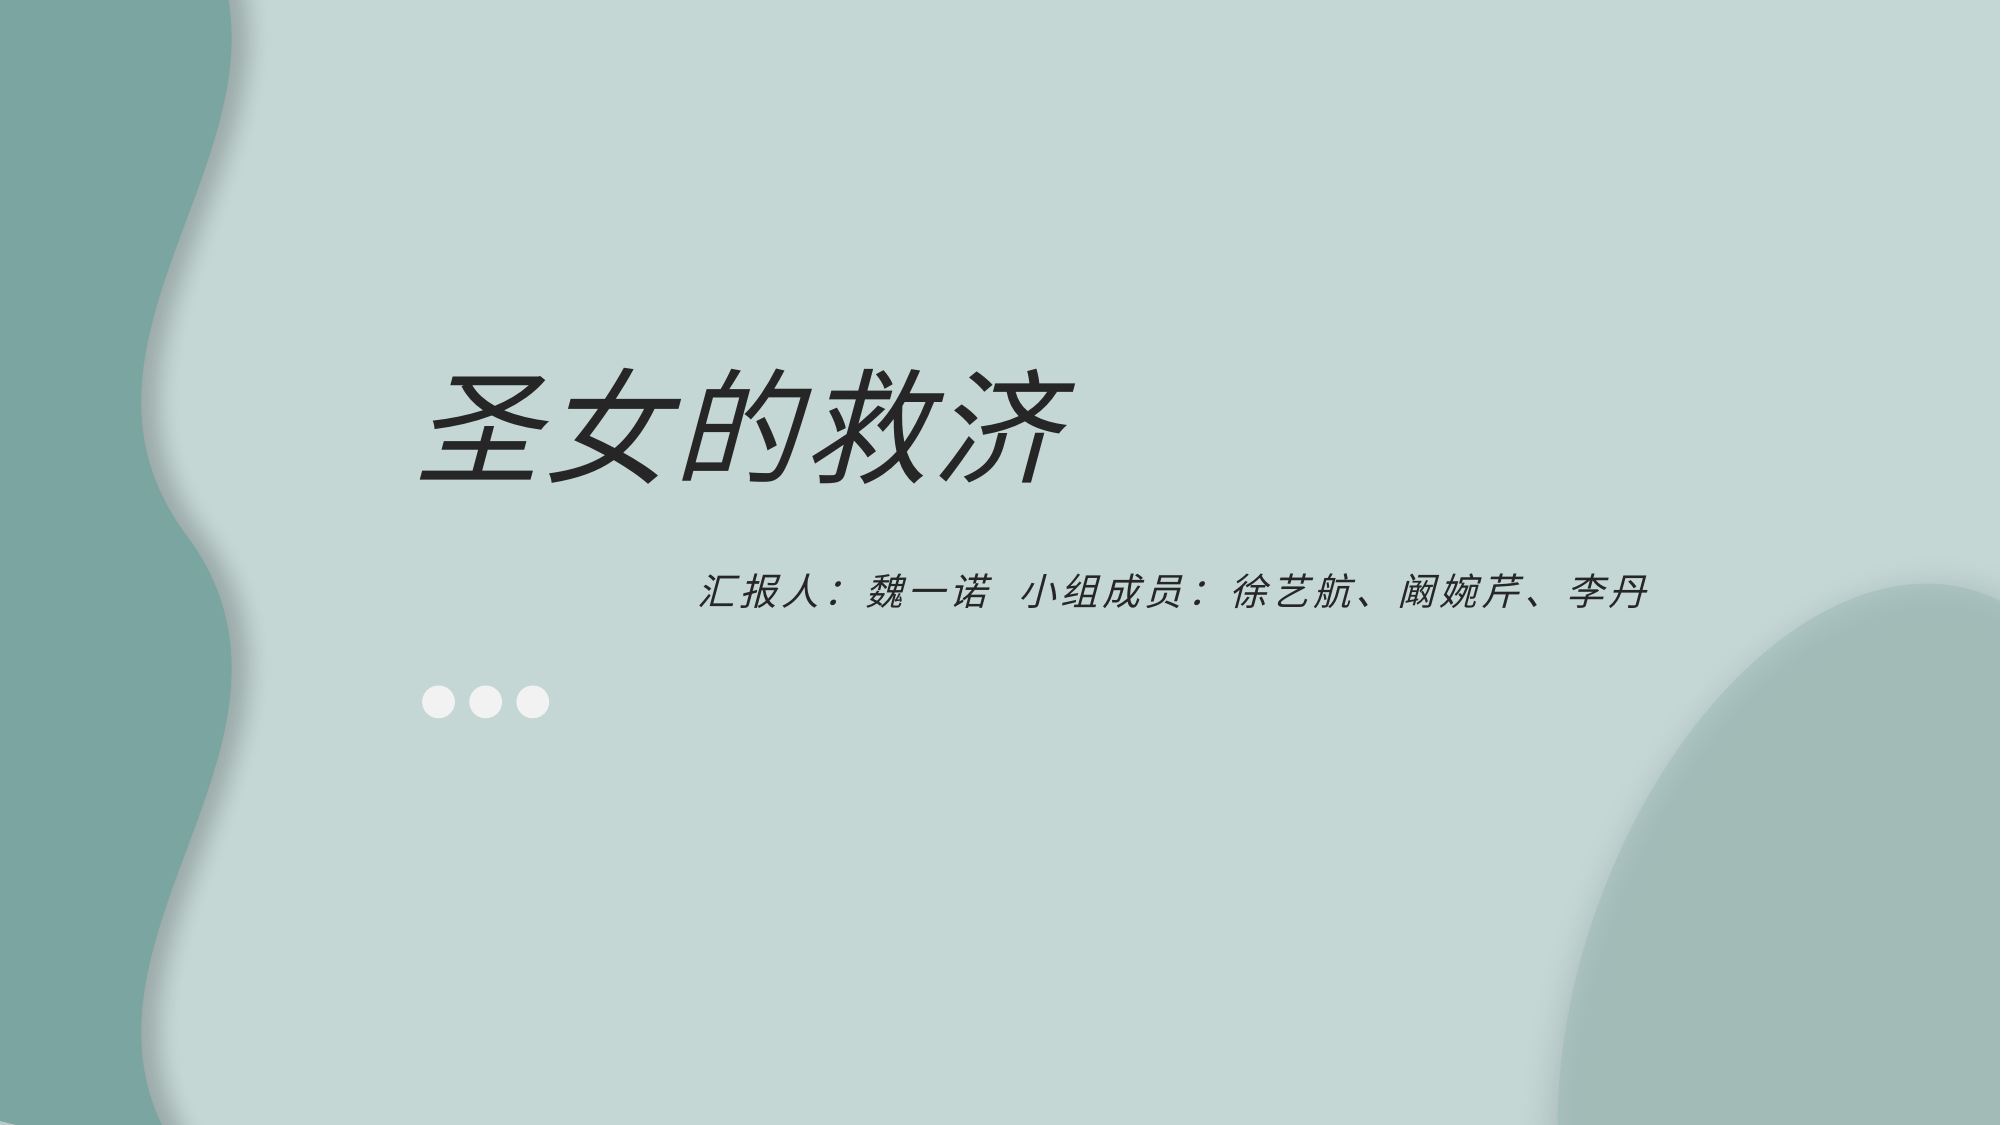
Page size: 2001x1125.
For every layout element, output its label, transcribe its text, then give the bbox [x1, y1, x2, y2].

text_box [1556, 585, 2000, 1125]
text_box [0, 0, 233, 1125]
text_box 圣女的救济 [403, 343, 1620, 505]
text_box 汇报人：魏一诺 小组成员：徐艺航、阚婉芹、李丹 [685, 562, 1958, 619]
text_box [422, 685, 550, 719]
